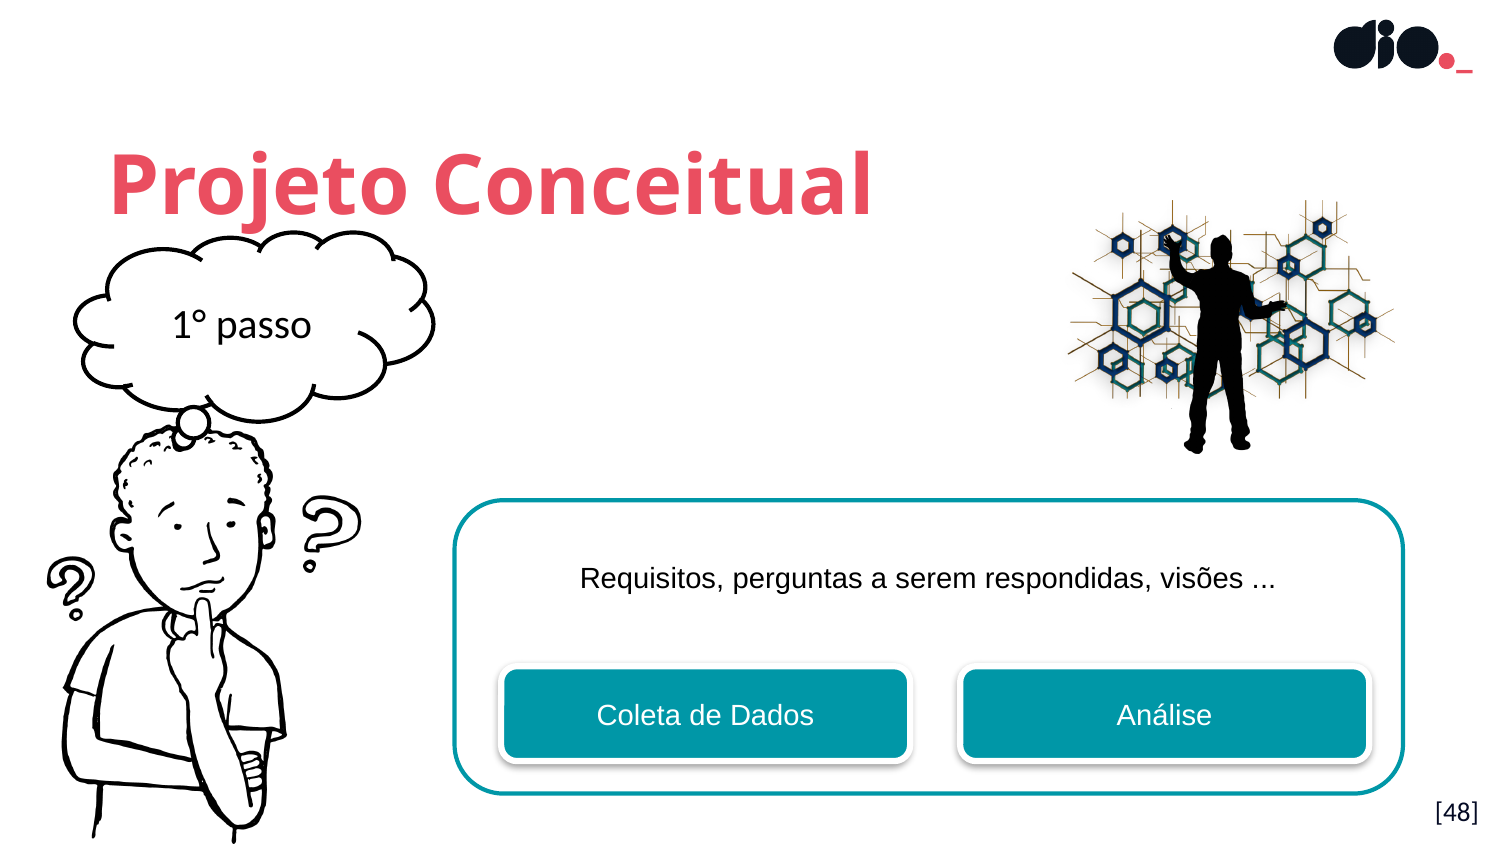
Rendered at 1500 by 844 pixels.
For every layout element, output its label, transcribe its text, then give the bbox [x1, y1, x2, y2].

text_box Projeto Conceitual [92, 104, 1408, 243]
slide_number [<número>] [1403, 779, 1494, 844]
text_box 1° passo [72, 230, 436, 419]
picture [993, 200, 1444, 454]
text_box Requisitos, perguntas a serem respondidas, visões ... [452, 498, 1406, 796]
picture [0, 421, 415, 844]
picture [1333, 19, 1473, 74]
text_box Análise [956, 663, 1373, 765]
text_box Coleta de Dados [497, 663, 914, 765]
